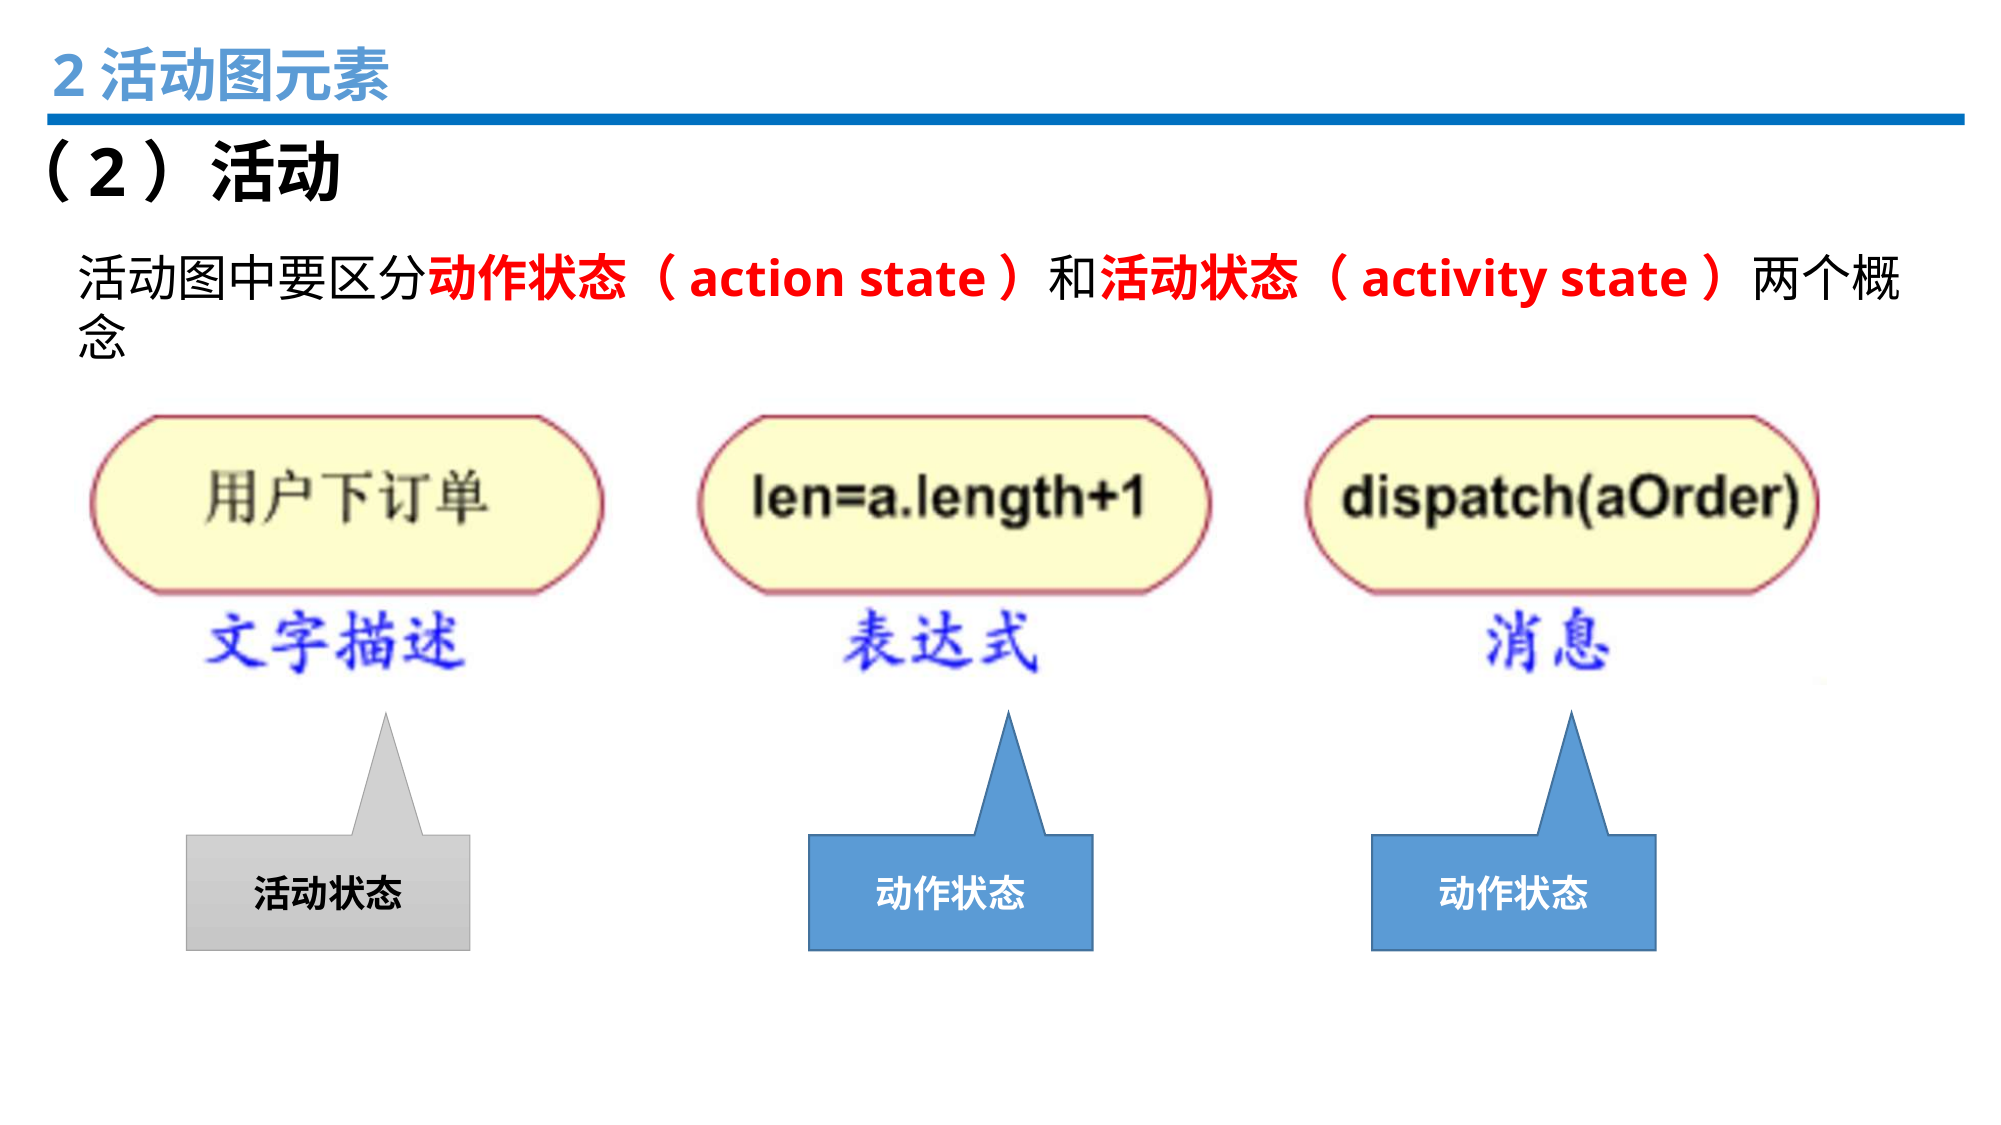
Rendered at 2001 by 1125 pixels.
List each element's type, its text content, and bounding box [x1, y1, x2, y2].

text_box 动作状态 [1371, 709, 1657, 952]
text_box 活动状态 [185, 711, 471, 951]
text_box 2活动图元素 [37, 30, 406, 116]
text_box 活动图中要区分动作状态（action state）和活动状态（activity state）两个概念 [62, 238, 1933, 374]
text_box 动作状态 [808, 709, 1094, 952]
picture [74, 382, 1827, 686]
text_box （2）活动 [0, 121, 358, 217]
